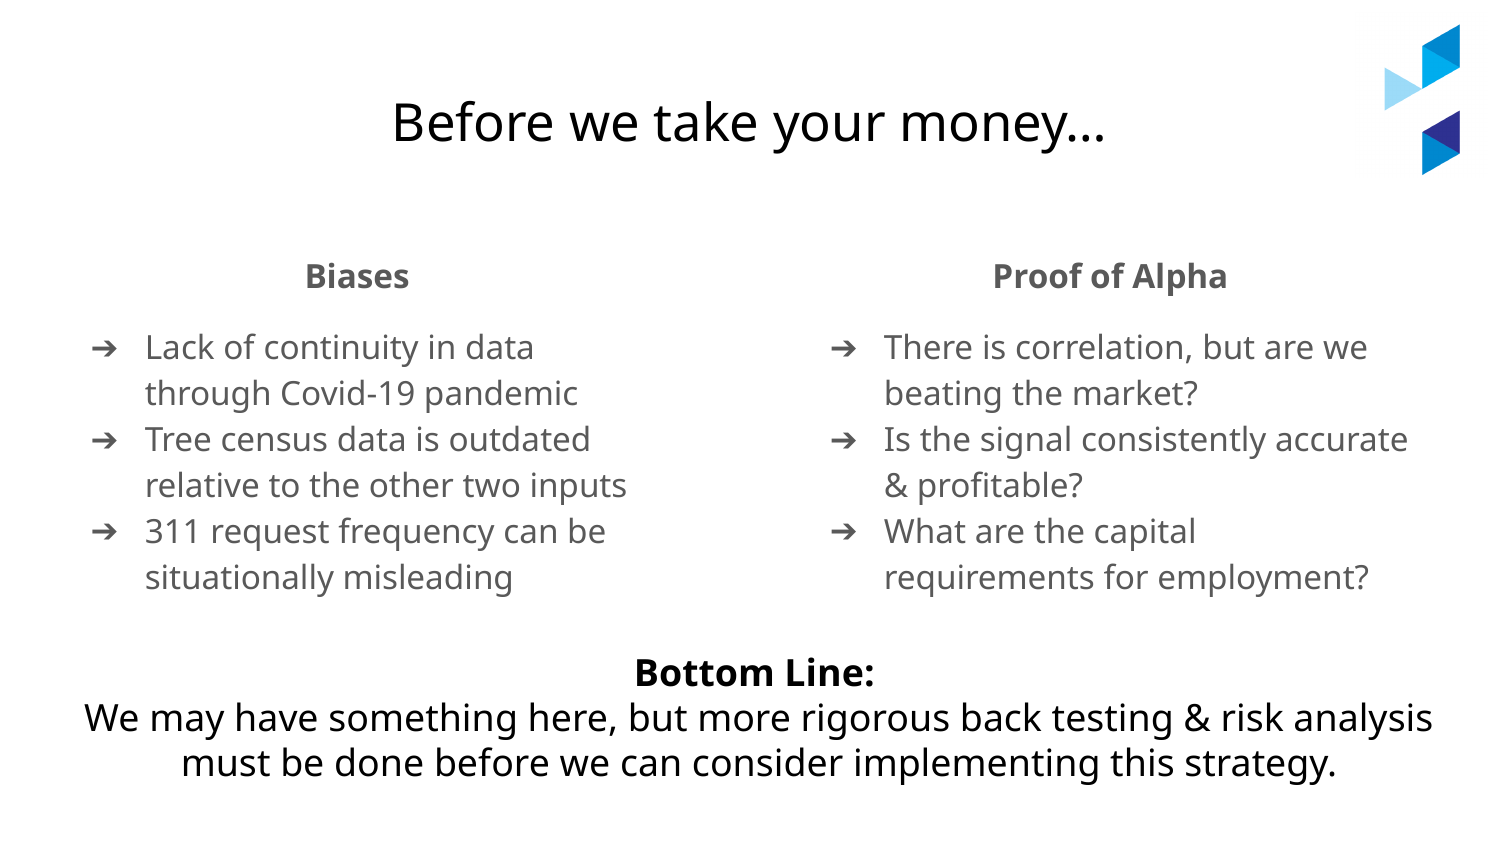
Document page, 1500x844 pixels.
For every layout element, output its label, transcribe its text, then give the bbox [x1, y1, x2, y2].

title Before we take your money… [338, 73, 1162, 168]
list Biases Lack of continuity in data through Covid-19 pandemic Tree census data is outdated relative to the other two inputs 311 request frequency can be situationally misleading [54, 234, 660, 556]
text_box Bottom Line: We may have something here, but more rigorous back testing & risk analysis must be done before we can consider implementing this strategy. [31, 633, 1488, 799]
picture [1355, 12, 1488, 179]
text_box Proof of Alpha There is correlation, but are we beating the market? Is the signal consistently accurate & profitable? What are the capital requirements for employment? [793, 234, 1428, 611]
